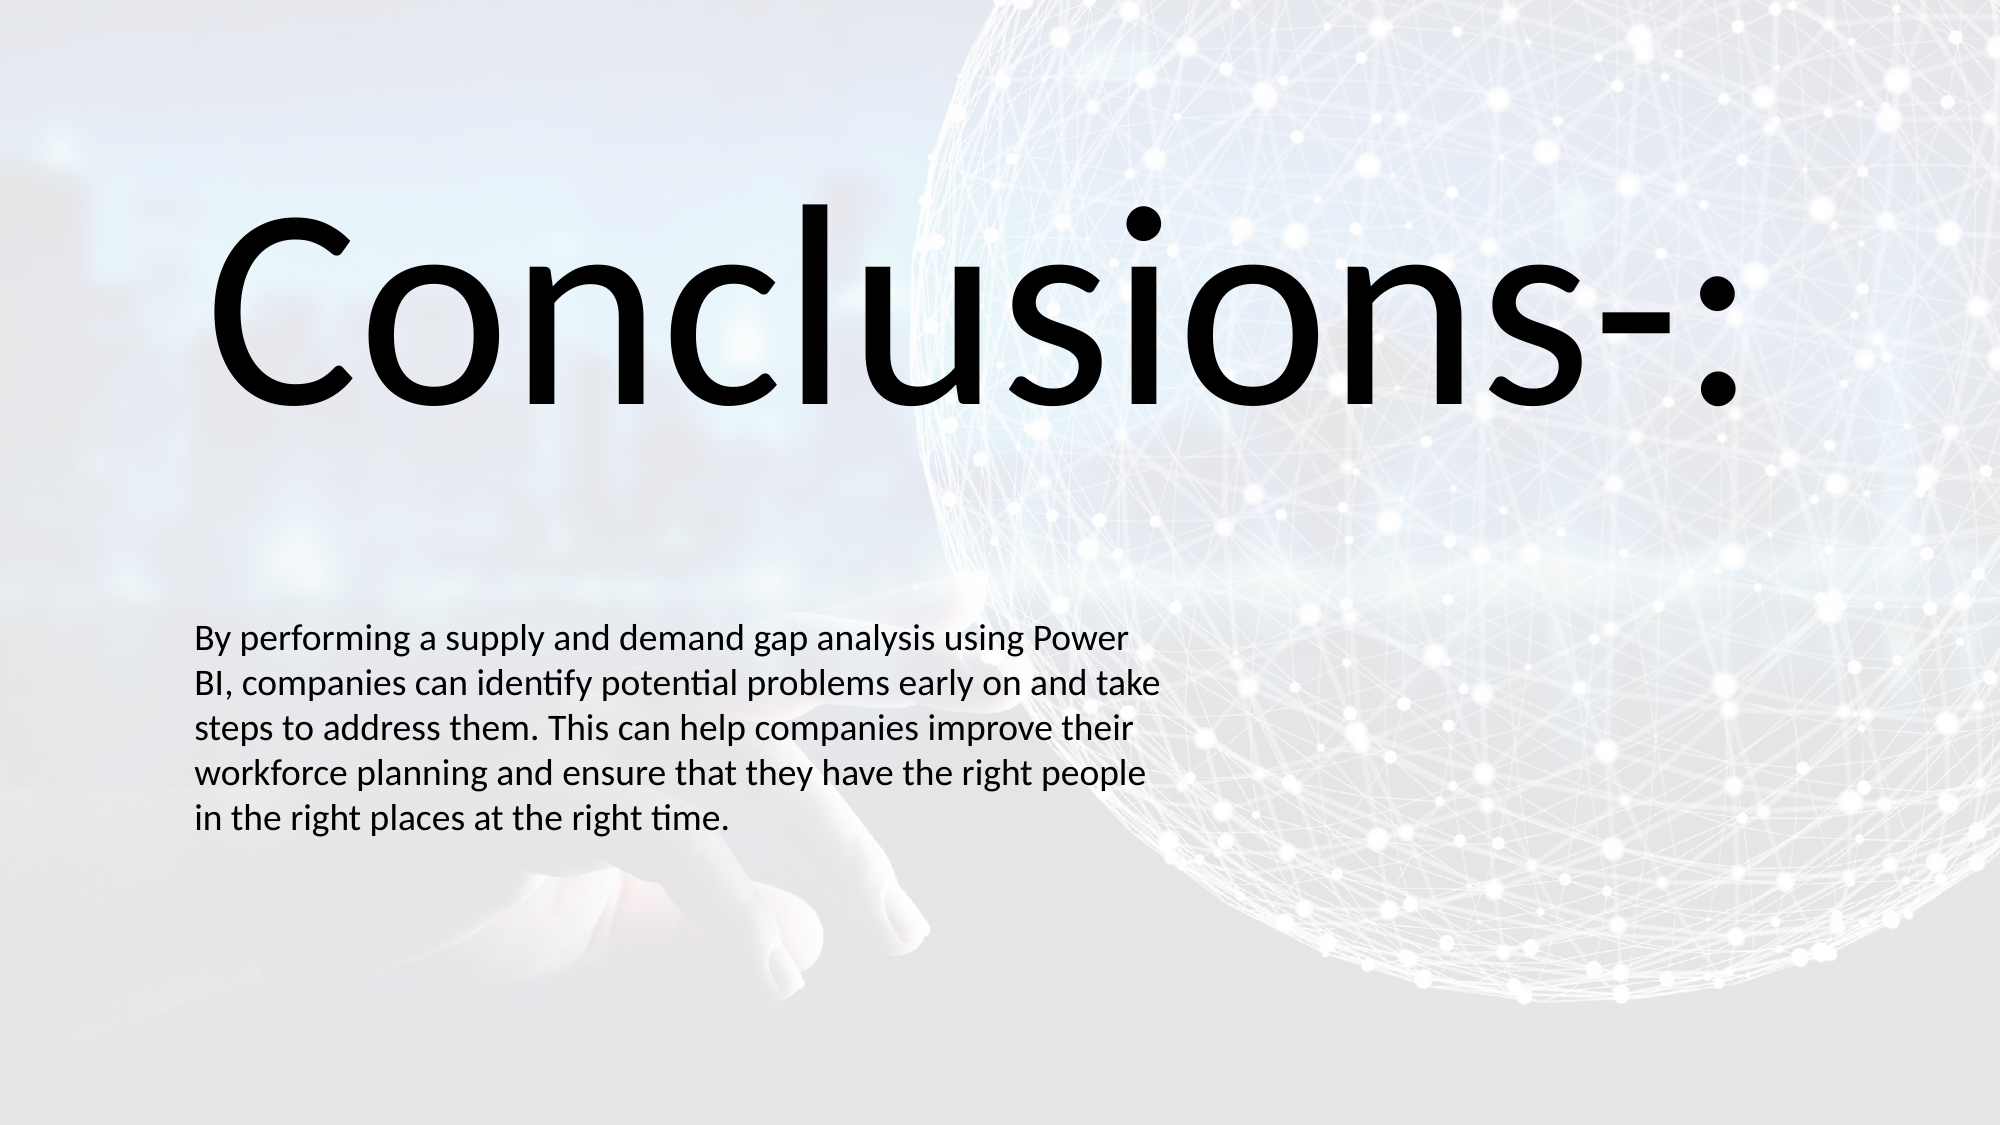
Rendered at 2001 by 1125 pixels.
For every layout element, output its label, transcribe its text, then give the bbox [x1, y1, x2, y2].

text_box Conclusions-: [190, 109, 1810, 515]
text_box By performing a supply and demand gap analysis using Power BI, companies can identify potential problems early on and take steps to address them. This can help companies improve their workforce planning and ensure that they have the right people in the right places at the right time. [179, 606, 1180, 846]
